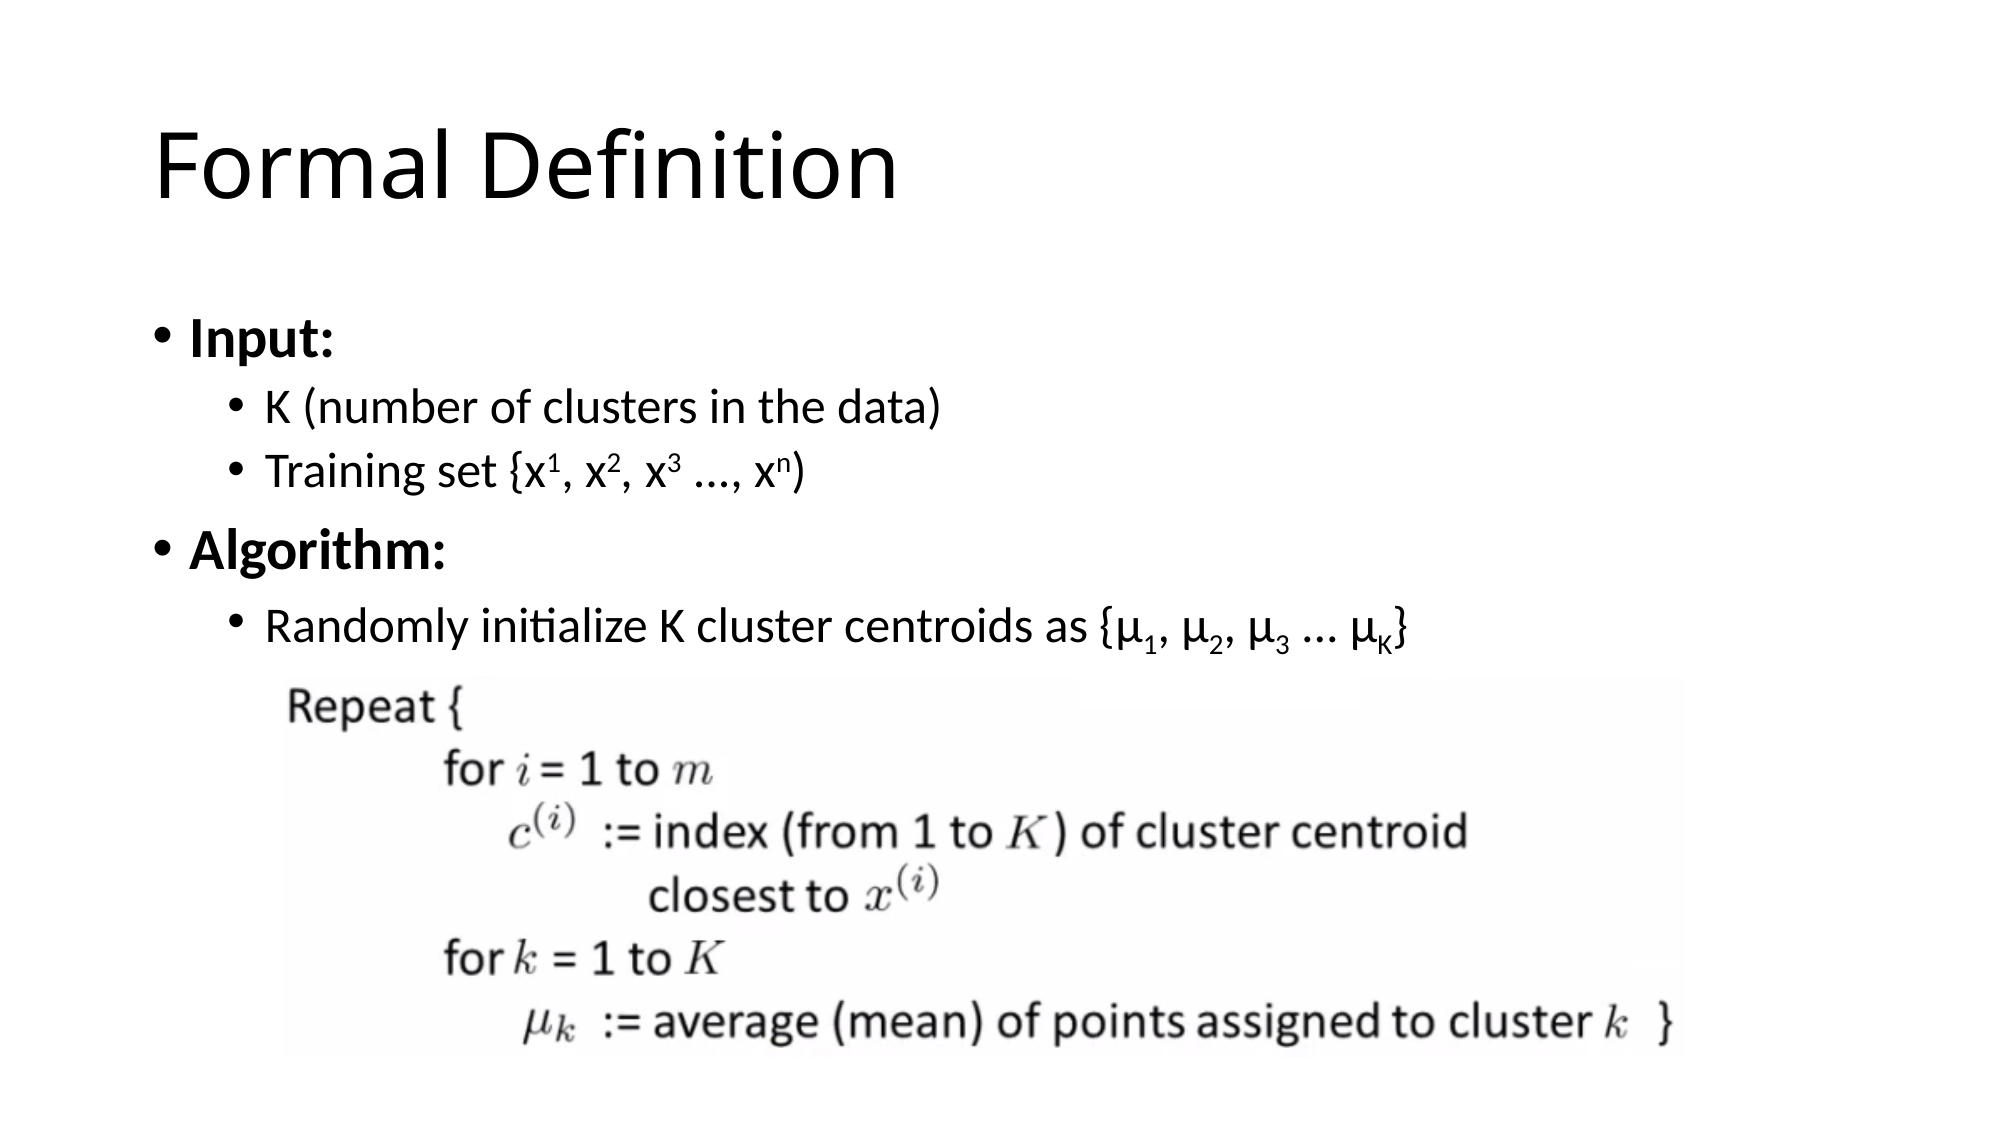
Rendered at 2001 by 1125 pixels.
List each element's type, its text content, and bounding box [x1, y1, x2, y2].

title Formal Definition [137, 59, 1863, 278]
list Input: K (number of clusters in the data) Training set {x1, x2, x3 ..., xn) Algorithm: Randomly initialize K cluster centroids as {μ1, μ2, μ3 ... μK} [137, 299, 1863, 1014]
picture [283, 676, 1685, 1058]
